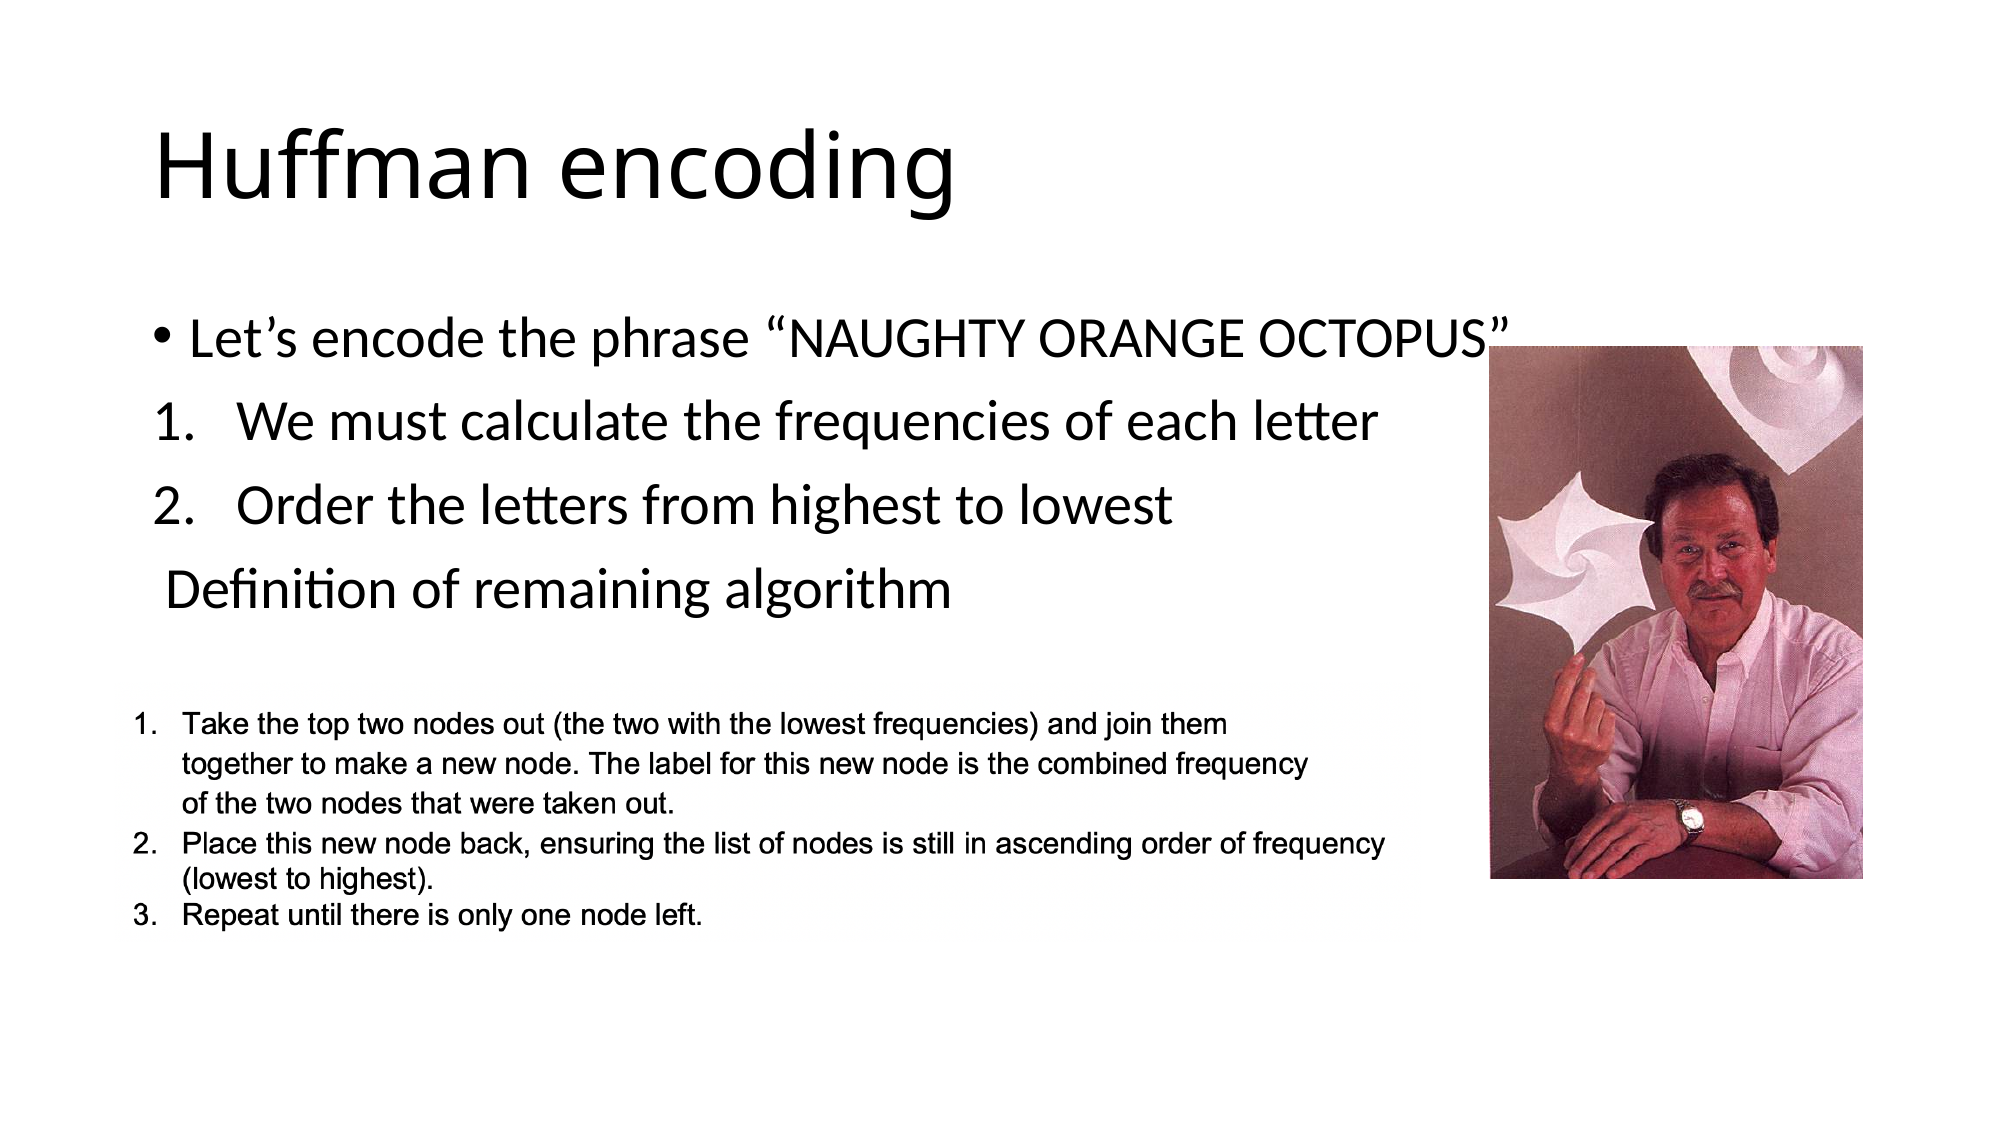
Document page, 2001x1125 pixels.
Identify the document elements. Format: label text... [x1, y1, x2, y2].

picture [114, 682, 1421, 942]
picture [1489, 346, 1863, 879]
title Huffman encoding [137, 59, 1863, 278]
list Let’s encode the phrase “NAUGHTY ORANGE OCTOPUS” We must calculate the frequencies of each letter Order the letters from highest to lowest Definition of remaining algorithm [137, 299, 1777, 1066]
